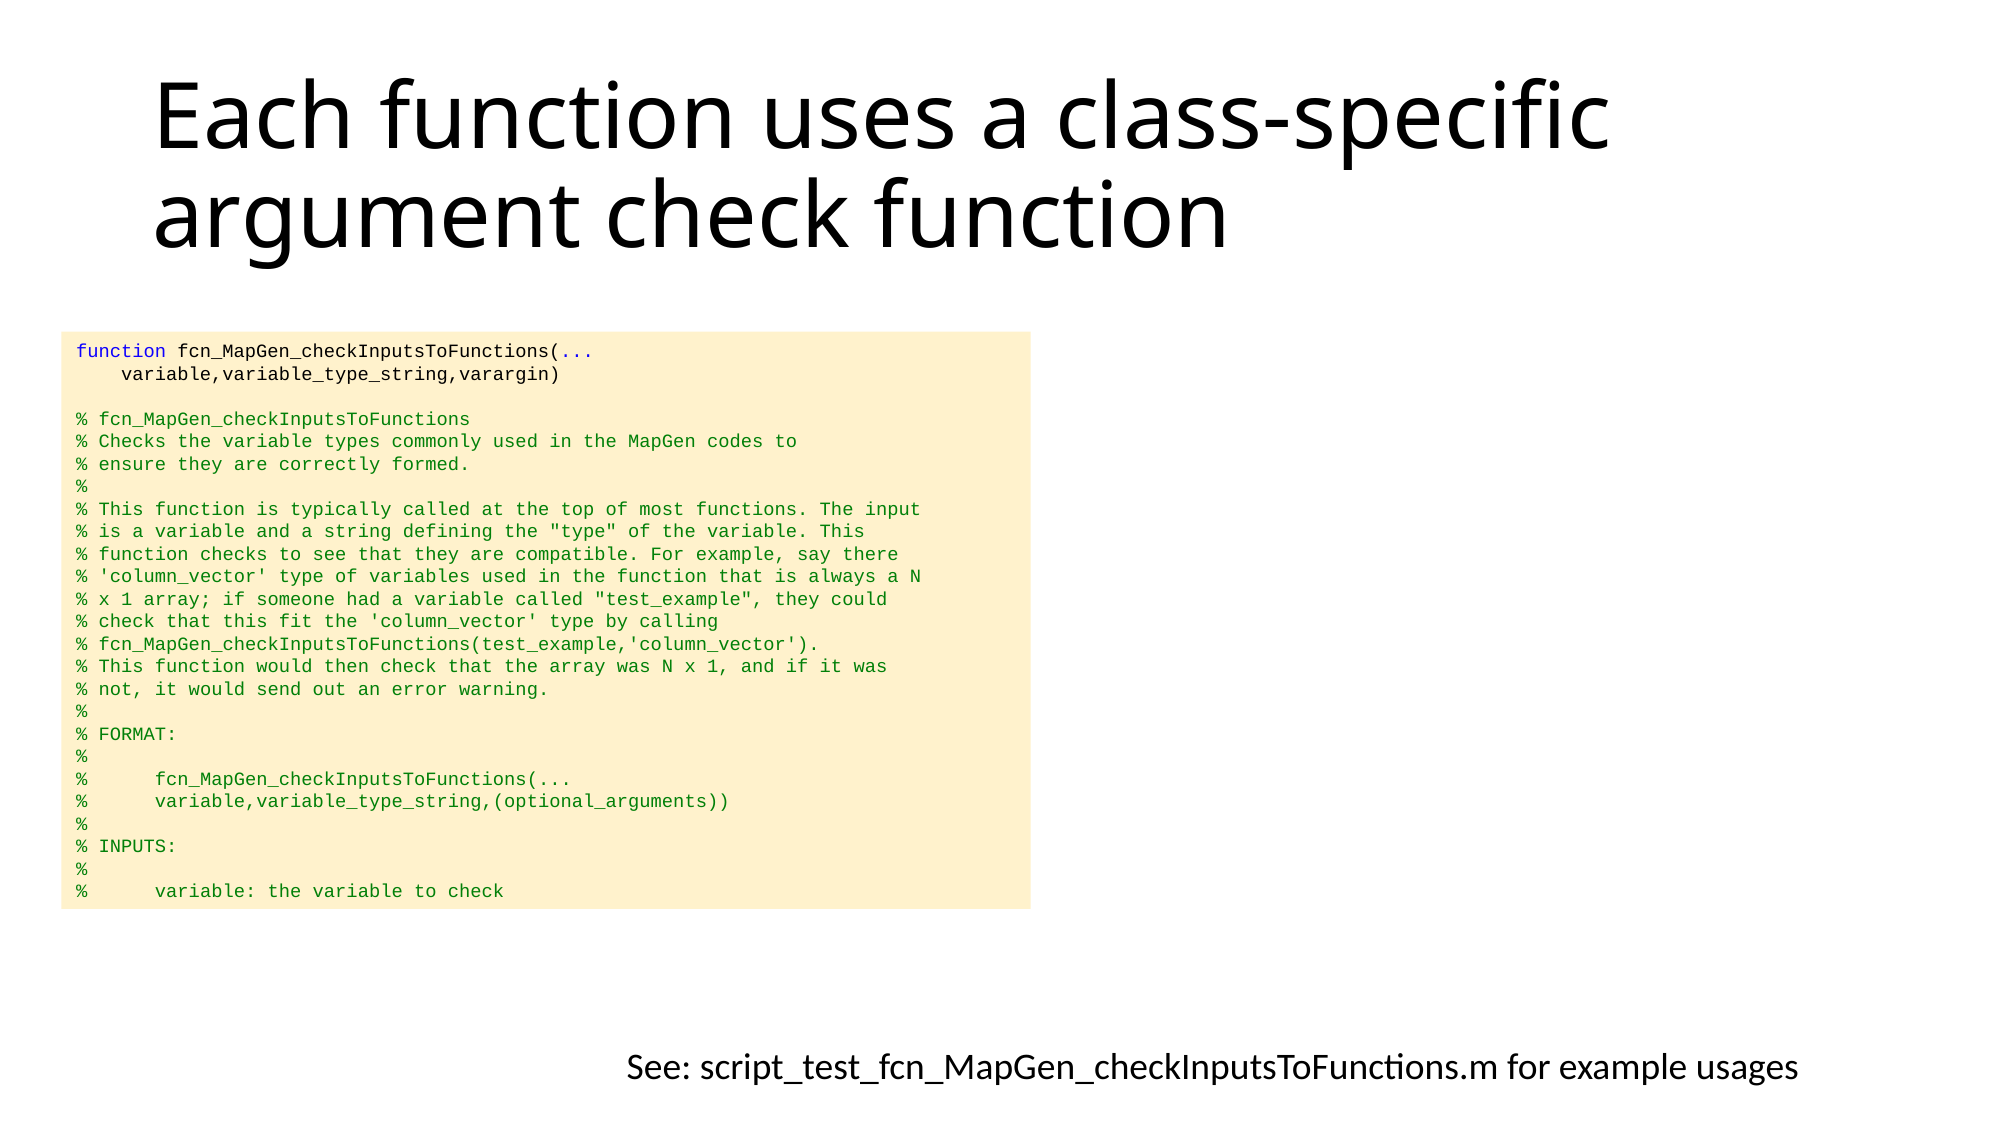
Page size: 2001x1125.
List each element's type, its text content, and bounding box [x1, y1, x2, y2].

text_box function fcn_MapGen_checkInputsToFunctions(... variable,variable_type_string,varargin) % fcn_MapGen_checkInputsToFunctions % Checks the variable types commonly used in the MapGen codes to % ensure they are correctly formed. % % This function is typically called at the top of most functions. The input % is a variable and a string defining the "type" of the variable. This % function checks to see that they are compatible. For example, say there % 'column_vector' type of variables used in the function that is always a N % x 1 array; if someone had a variable called "test_example", they could % check that this fit the 'column_vector' type by calling % fcn_MapGen_checkInputsToFunctions(test_example,'column_vector'). % This function would then check that the array was N x 1, and if it was % not, it would send out an error warning. % % FORMAT: % % fcn_MapGen_checkInputsToFunctions(... % variable,variable_type_string,(optional_arguments)) % % INPUTS: % % variable: the variable to check [61, 331, 1031, 909]
title Each function uses a class-specific argument check function [137, 59, 1863, 278]
text_box See: script_test_fcn_MapGen_checkInputsToFunctions.m for example usages [611, 1034, 1816, 1095]
